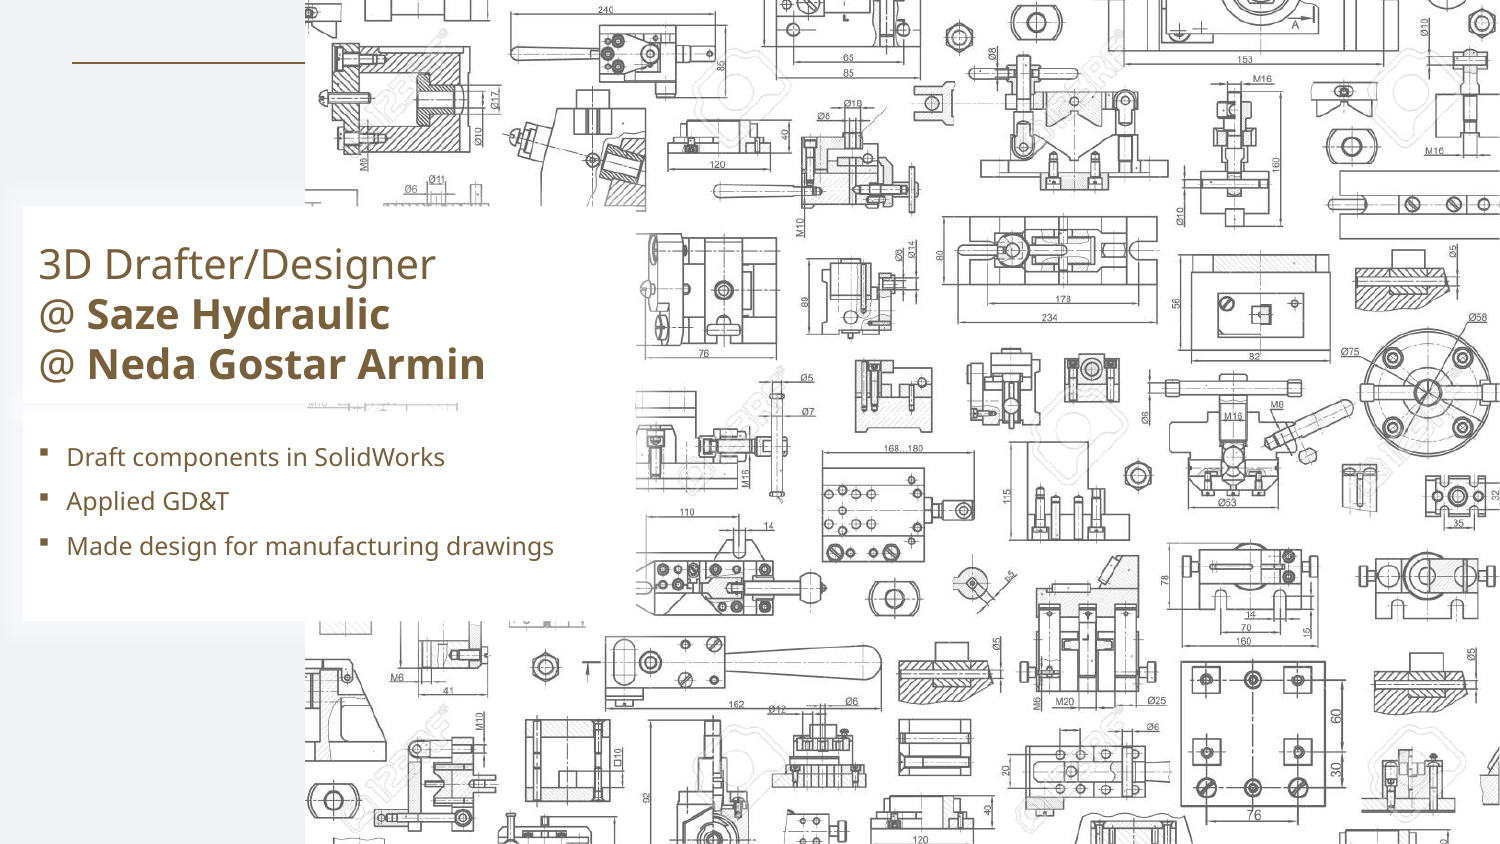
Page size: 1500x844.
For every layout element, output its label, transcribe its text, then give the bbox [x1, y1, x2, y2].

text_box 3D Drafter/Designer @ Saze Hydraulic @ Neda Gostar Armin [23, 206, 299, 403]
picture [304, 0, 1500, 844]
text_box Draft components in SolidWorks Applied GD&T Made design for manufacturing drawings [23, 434, 299, 622]
